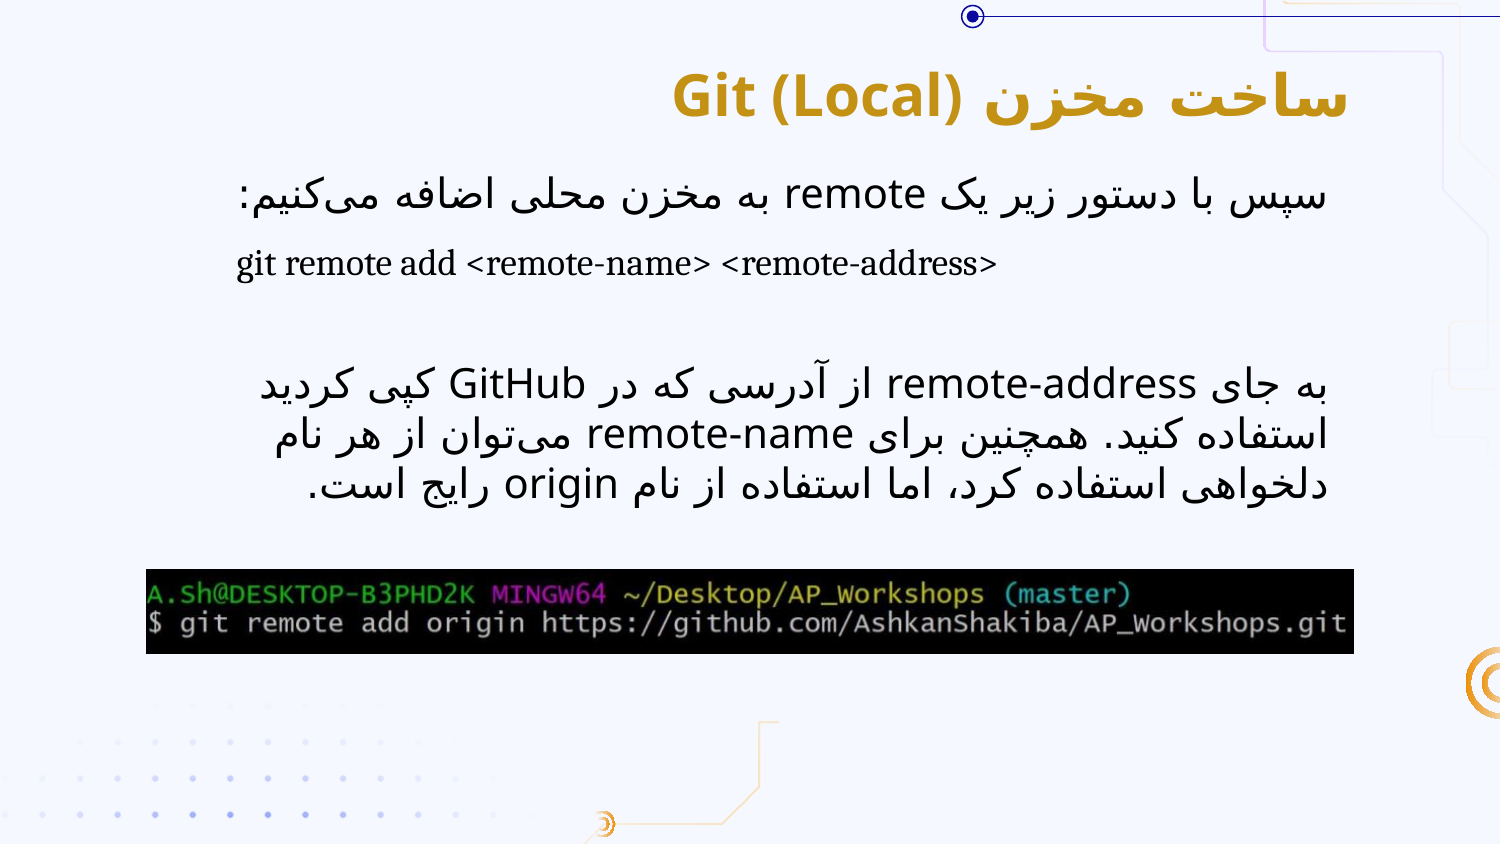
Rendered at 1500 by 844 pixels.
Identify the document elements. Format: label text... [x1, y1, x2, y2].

text_box سپس با دستور زیر یک remote به مخزن محلی اضافه می‌کنیم: git remote add <remote-name> <remote-address> به جای remote-address از آدرسی که در GitHub کپی کردید استفاده کنید. همچنین برای remote-name می‌توان از هر نام دلخواهی استفاده کرد، اما استفاده از نام origin رایج است. [221, 159, 1344, 515]
picture [0, 569, 1355, 844]
title ساخت مخزن Git (Local) [118, 43, 1366, 138]
